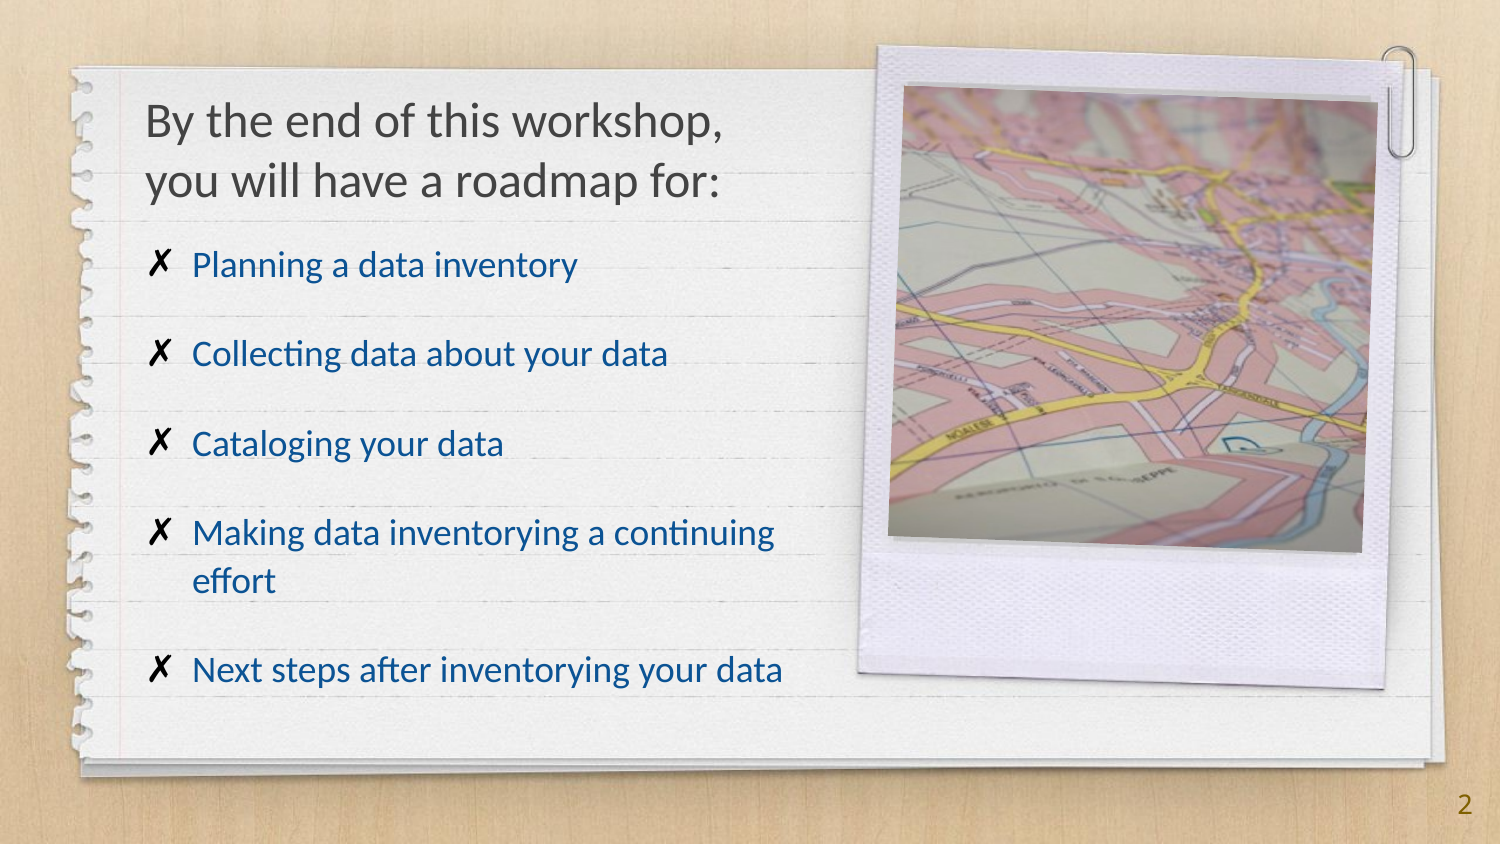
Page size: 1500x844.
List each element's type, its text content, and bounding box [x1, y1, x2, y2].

picture [0, 0, 1500, 844]
title By the end of this workshop, you will have a roadmap for: [130, 81, 781, 222]
list Planning a data inventory Collecting data about your data Cataloging your data Making data inventorying a continuing effort Next steps after inventorying your data [130, 222, 811, 745]
slide_number 2 [1429, 767, 1500, 844]
